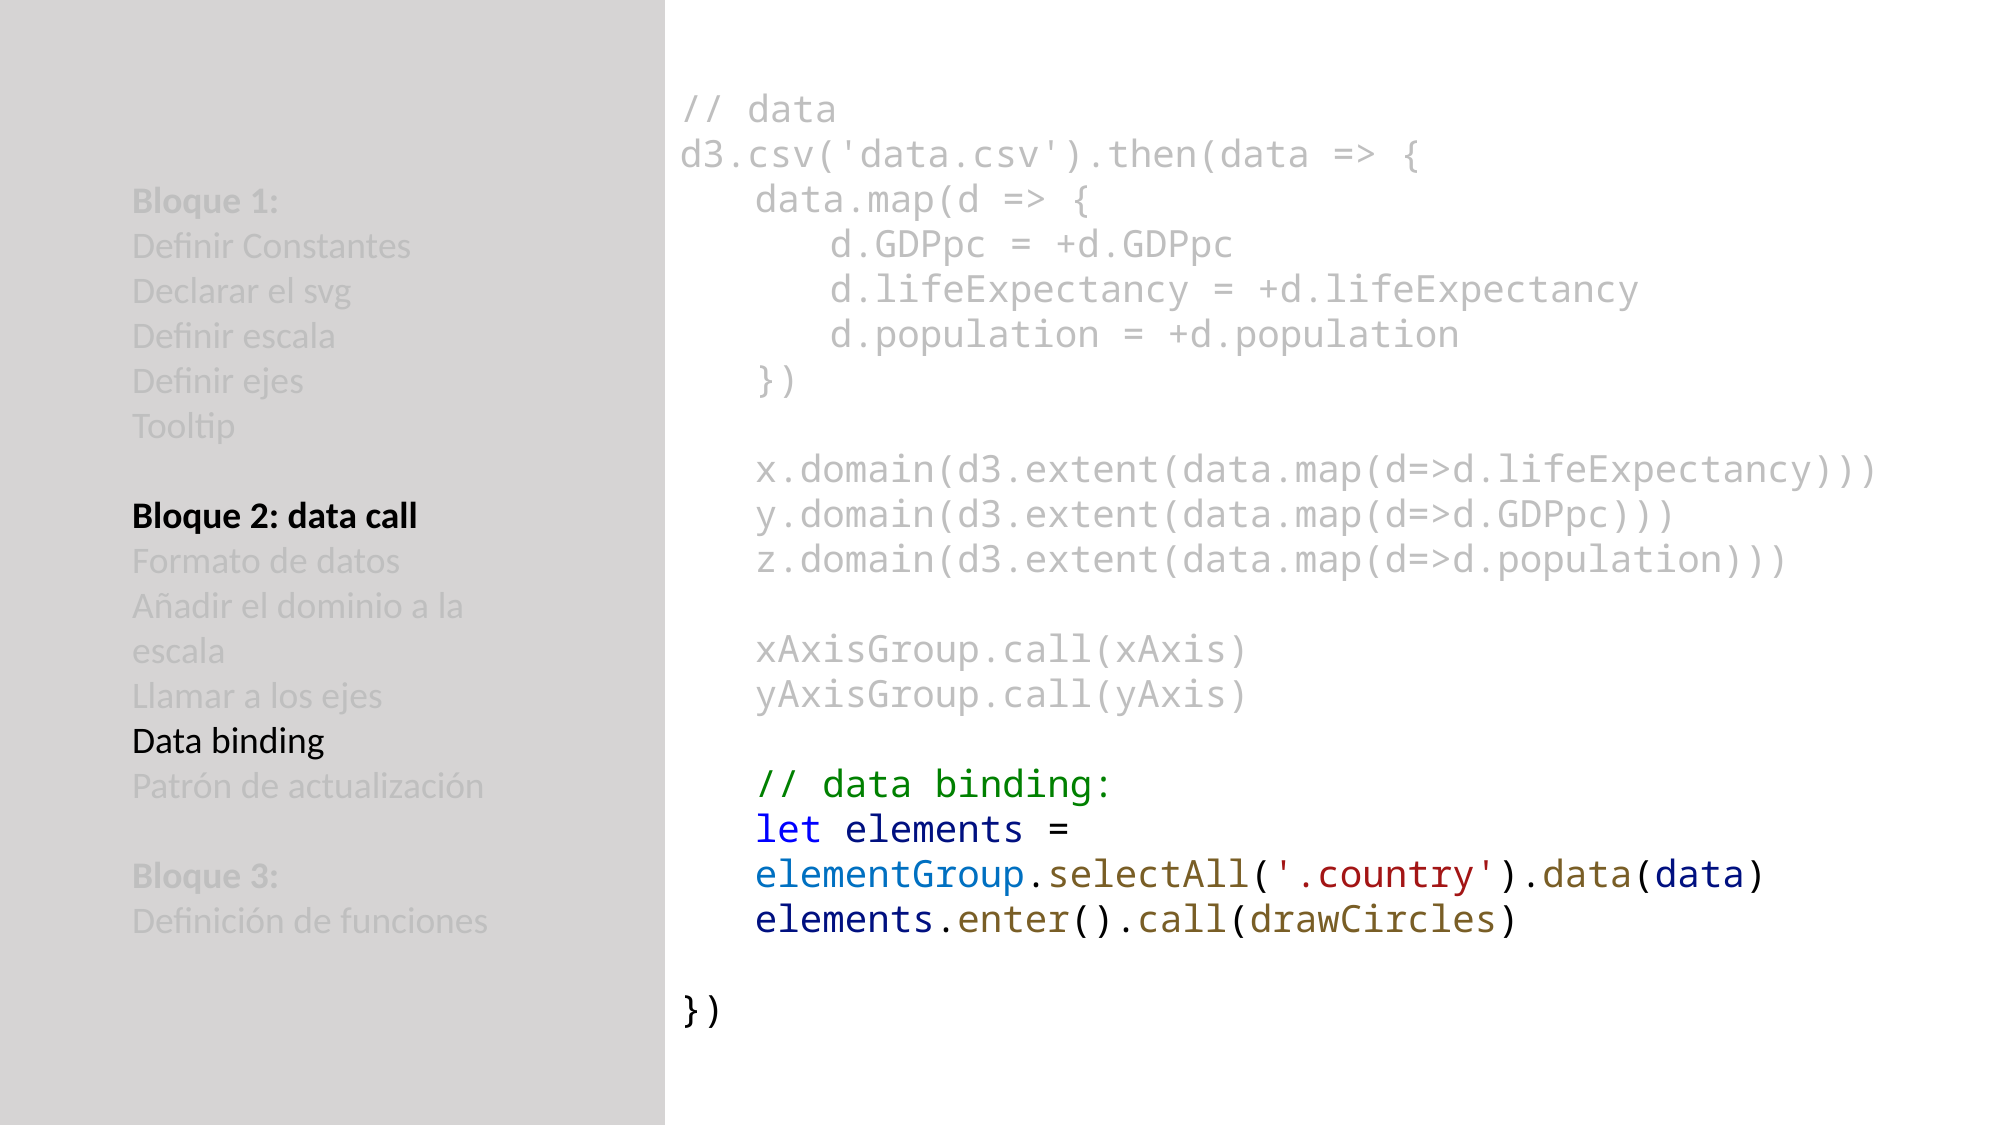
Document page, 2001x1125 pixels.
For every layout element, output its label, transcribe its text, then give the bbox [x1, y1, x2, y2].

text_box Bloque 1: Definir Constantes Declarar el svg Definir escala Definir ejes Tooltip Bloque 2: data call Formato de datos Añadir el dominio a la escala Llamar a los ejes Data binding Patrón de actualización Bloque 3: Definición de funciones [117, 168, 548, 994]
text_box // data d3.csv('data.csv').then(data => { data.map(d => { d.GDPpc = +d.GDPpc d.lifeExpectancy = +d.lifeExpectancy d.population = +d.population }) x.domain(d3.extent(data.map(d=>d.lifeExpectancy))) y.domain(d3.extent(data.map(d=>d.GDPpc))) z.domain(d3.extent(data.map(d=>d.population))) xAxisGroup.call(xAxis) yAxisGroup.call(yAxis) // data binding: let elements = elementGroup.selectAll('.country').data(data) elements.enter().call(drawCircles) }) [665, 77, 1980, 1038]
text_box [0, 0, 666, 1125]
